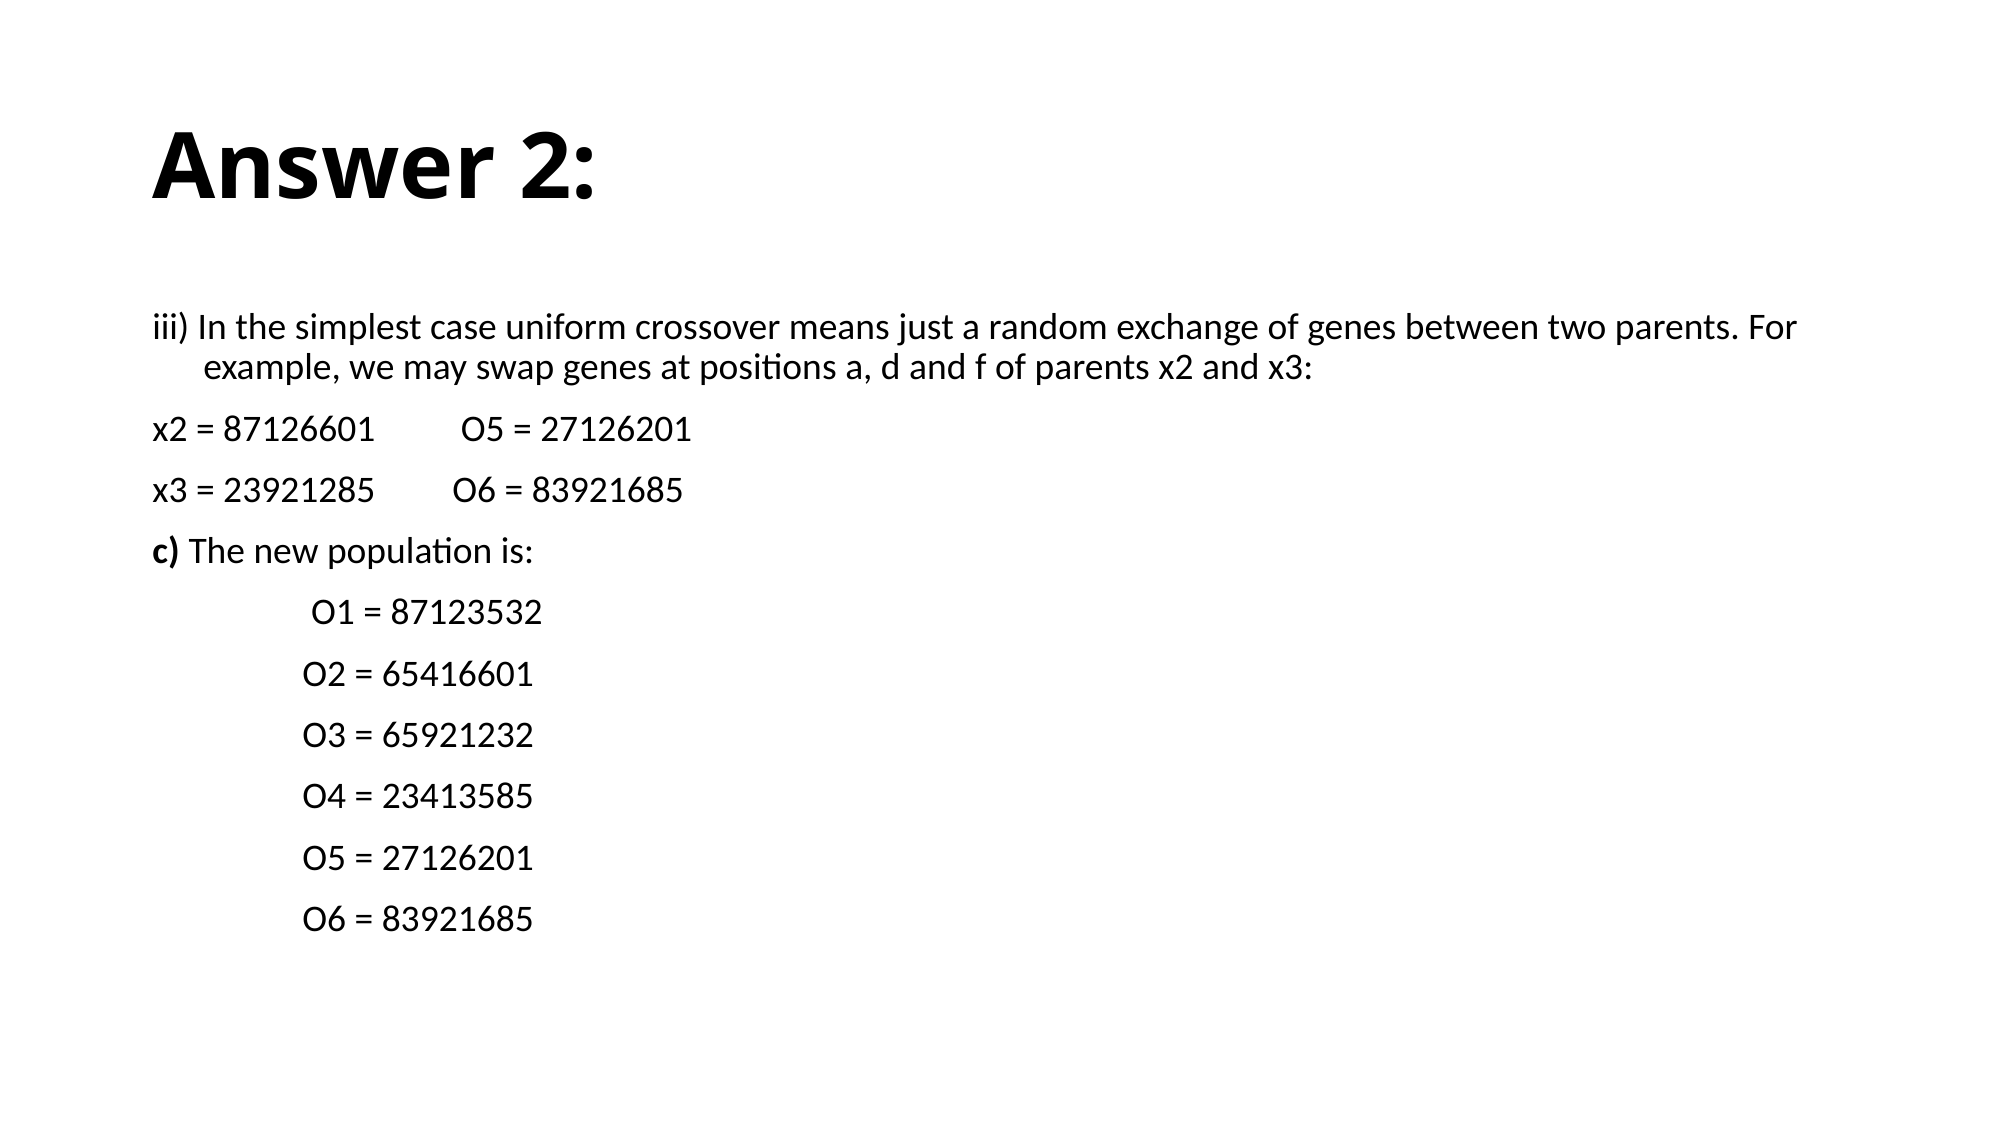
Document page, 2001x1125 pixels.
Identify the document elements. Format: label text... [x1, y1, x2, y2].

list iii) In the simplest case uniform crossover means just a random exchange of genes between two parents. For example, we may swap genes at positions a, d and f of parents x2 and x3: x2 = 87126601 O5 = 27126201 x3 = 23921285 O6 = 83921685 c) The new population is: O1 = 87123532 O2 = 65416601 O3 = 65921232 O4 = 23413585 O5 = 27126201 O6 = 83921685 [137, 299, 1863, 1014]
title Answer 2: [137, 59, 1863, 278]
